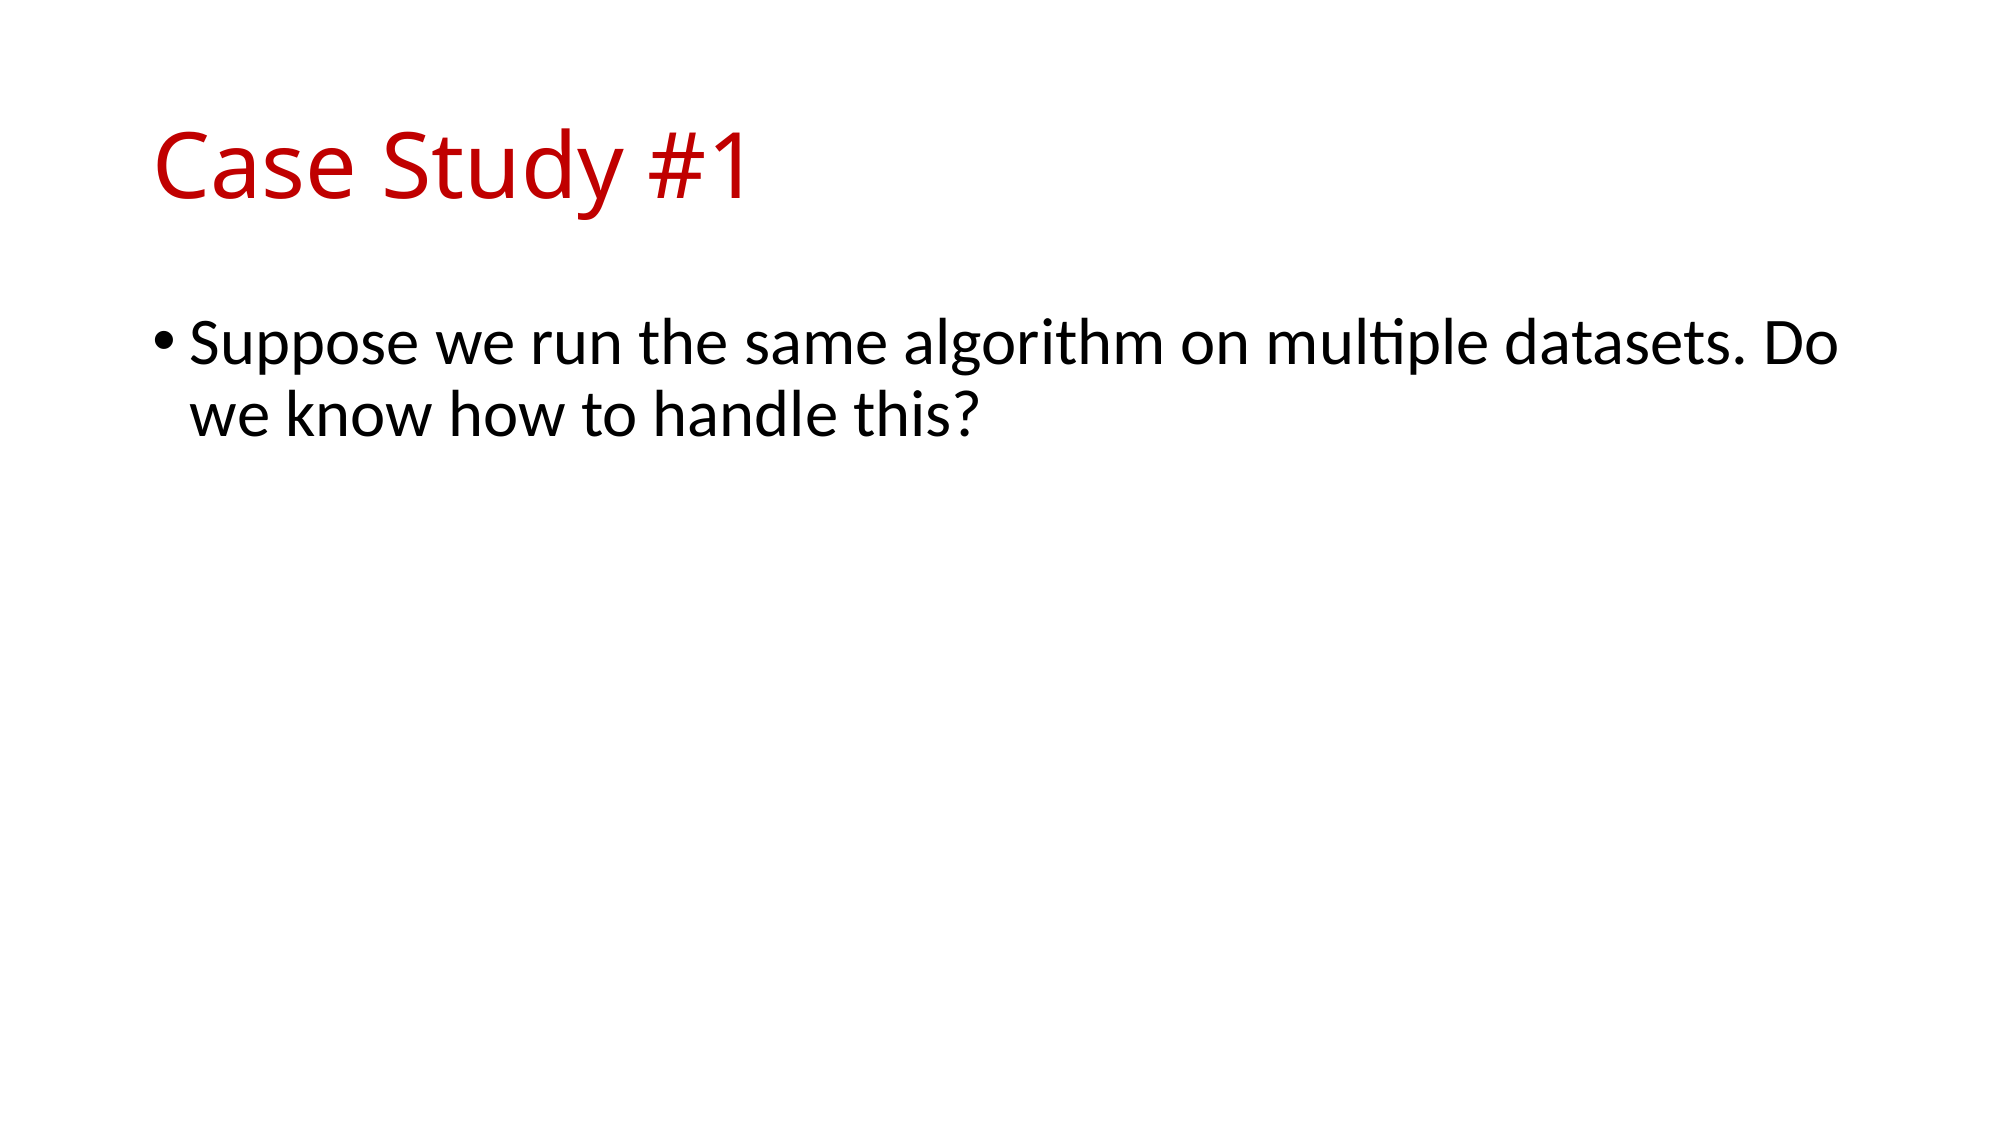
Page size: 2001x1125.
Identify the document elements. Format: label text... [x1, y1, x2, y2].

list Suppose we run the same algorithm on multiple datasets. Do we know how to handle this? [137, 299, 1863, 1014]
title Case Study #1 [137, 59, 1863, 278]
